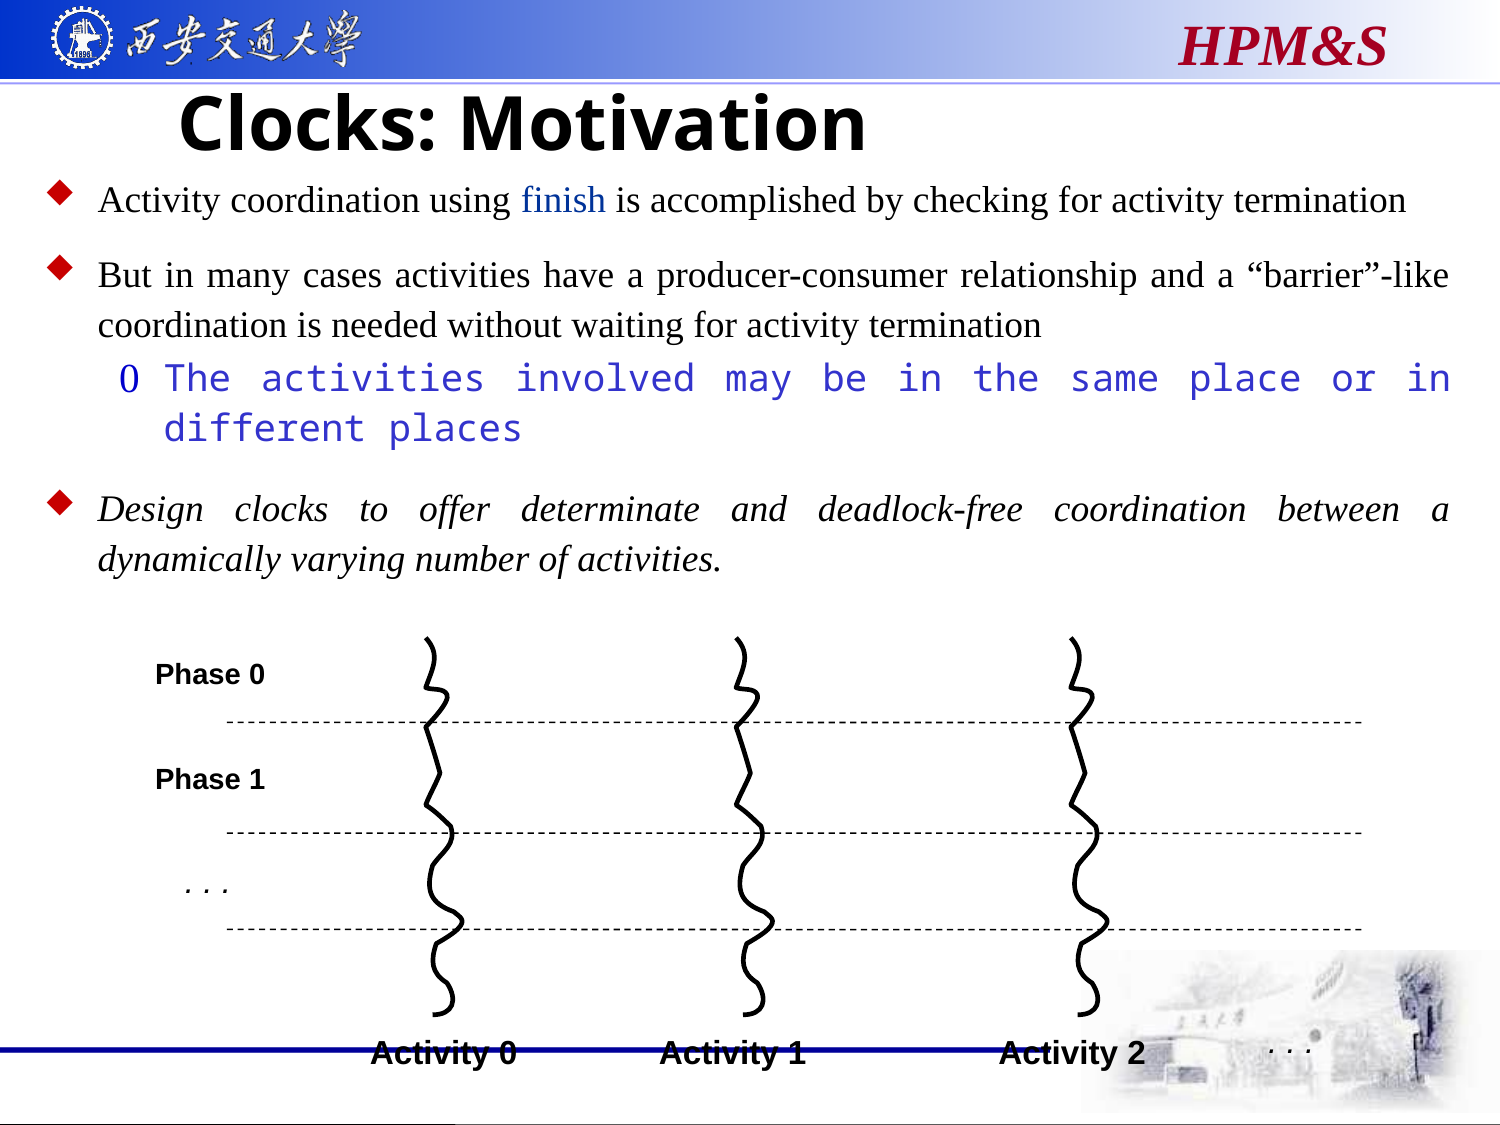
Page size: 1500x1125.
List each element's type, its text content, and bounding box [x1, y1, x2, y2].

list Activity coordination using finish is accomplished by checking for activity termination But in many cases activities have a producer-consumer relationship and a “barrier”-like coordination is needed without waiting for activity termination The activities involved may be in the same place or in different places Design clocks to offer determinate and deadlock-free coordination between a dynamically varying number of activities. [28, 162, 1467, 640]
title Clocks: Motivation [162, 67, 1304, 162]
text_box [140, 637, 1363, 1075]
picture [50, 5, 113, 69]
picture [125, 10, 363, 67]
picture [1081, 950, 1500, 1113]
